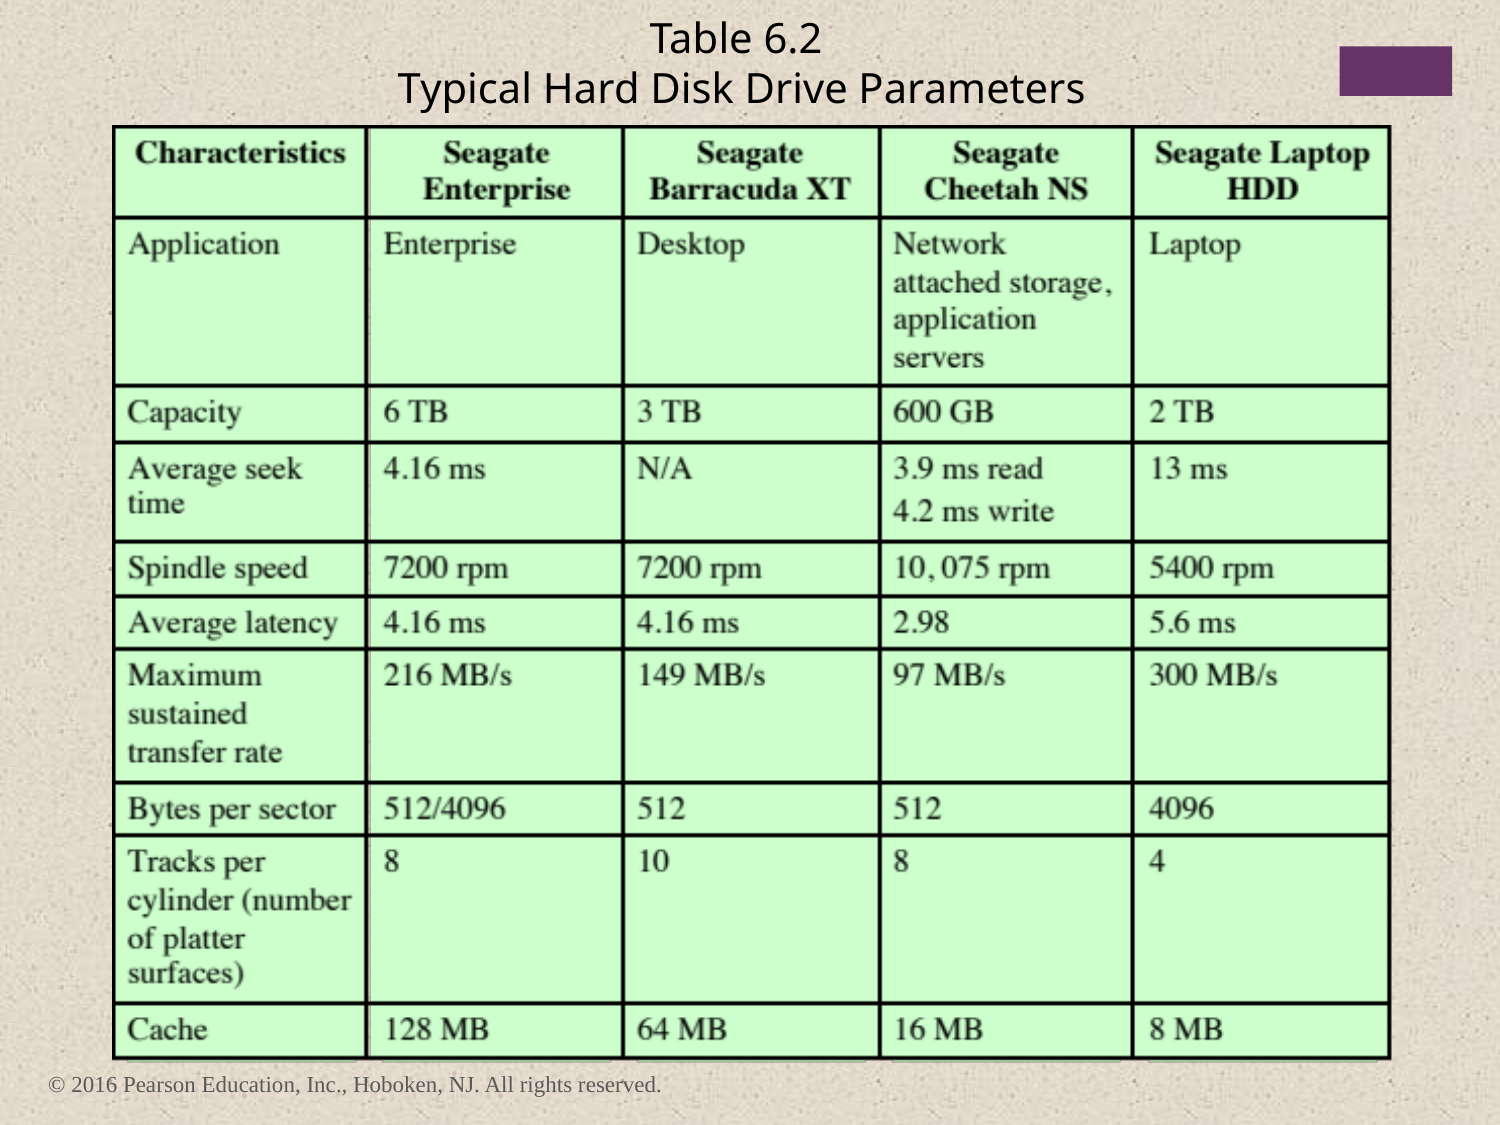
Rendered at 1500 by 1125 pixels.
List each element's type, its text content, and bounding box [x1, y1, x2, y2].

picture [0, 0, 1500, 1125]
footer © 2016 Pearson Education, Inc., Hoboken, NJ. All rights reserved. [33, 1053, 1038, 1114]
text_box Table 6.2 Typical Hard Disk Drive Parameters [112, 4, 1382, 119]
